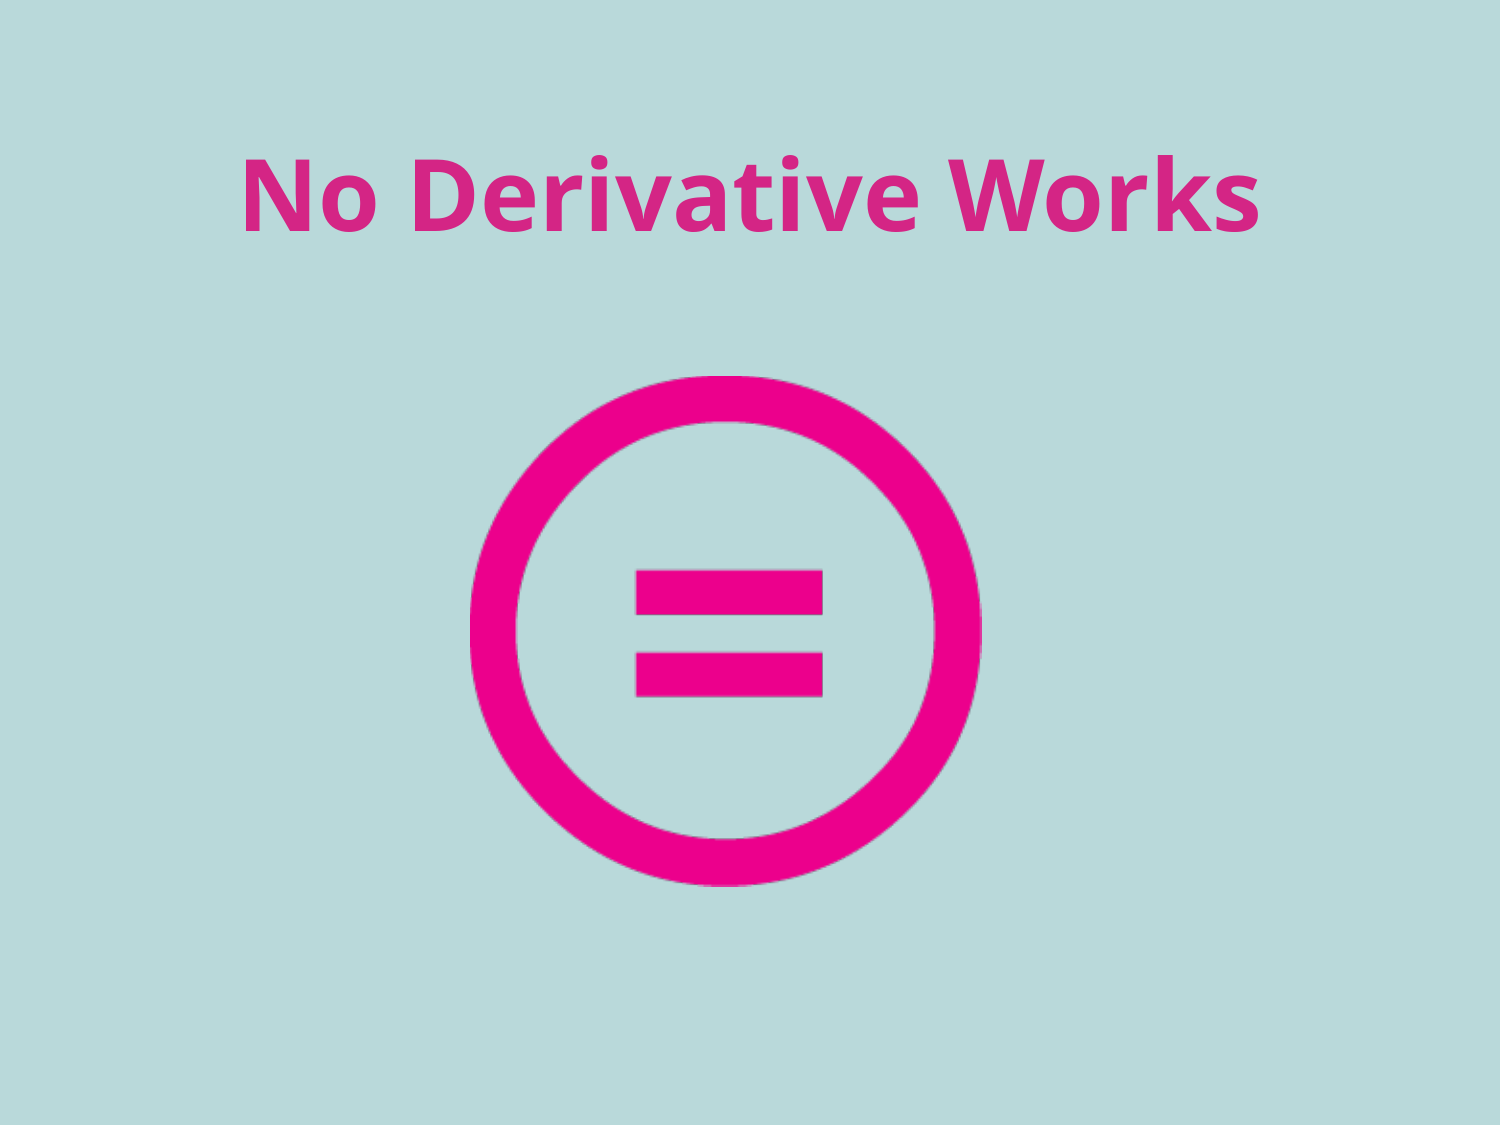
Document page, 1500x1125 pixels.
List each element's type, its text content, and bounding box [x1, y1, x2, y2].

picture [470, 376, 982, 888]
title No Derivative Works [75, 97, 1425, 285]
